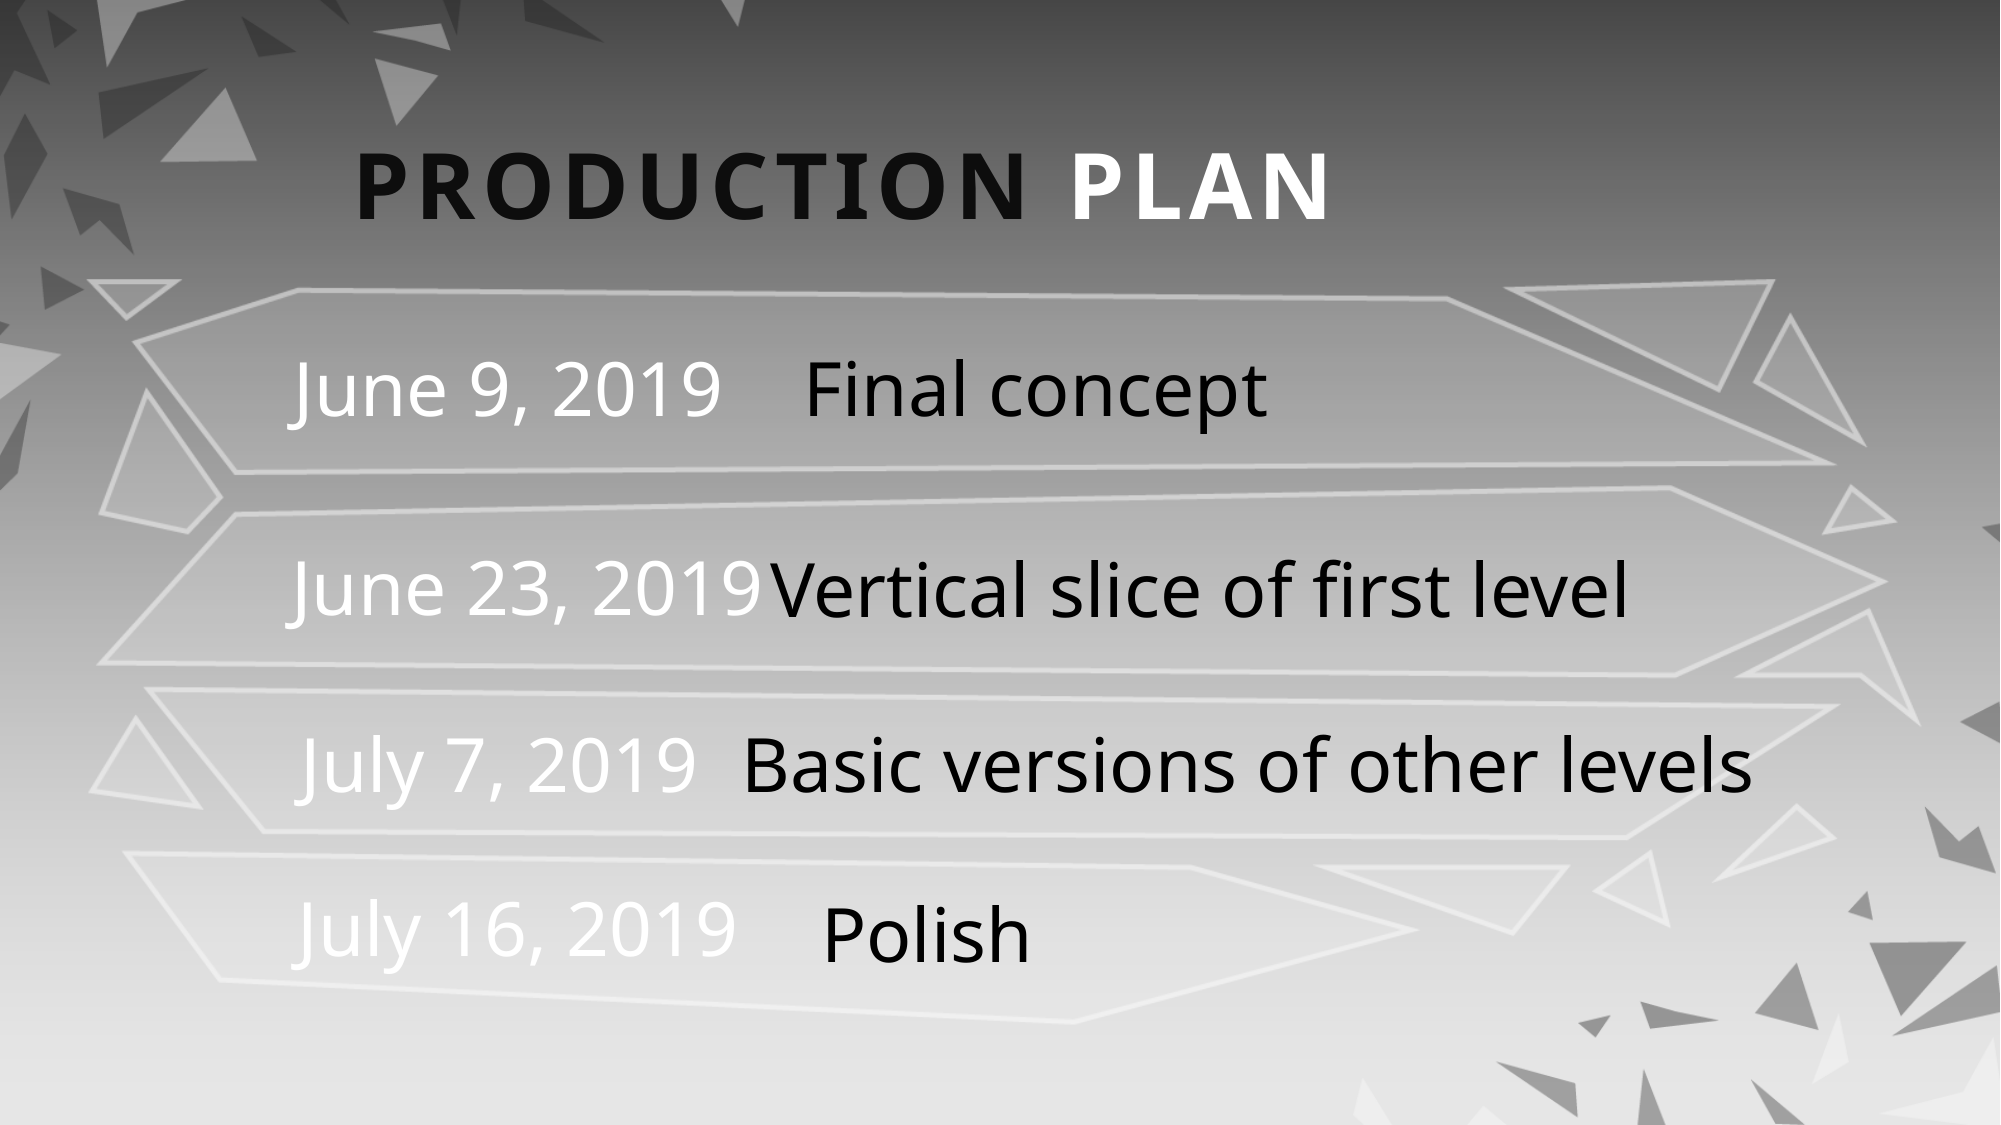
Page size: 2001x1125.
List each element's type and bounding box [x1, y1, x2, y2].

picture [0, 0, 2000, 1125]
text_box [86, 278, 1923, 1026]
